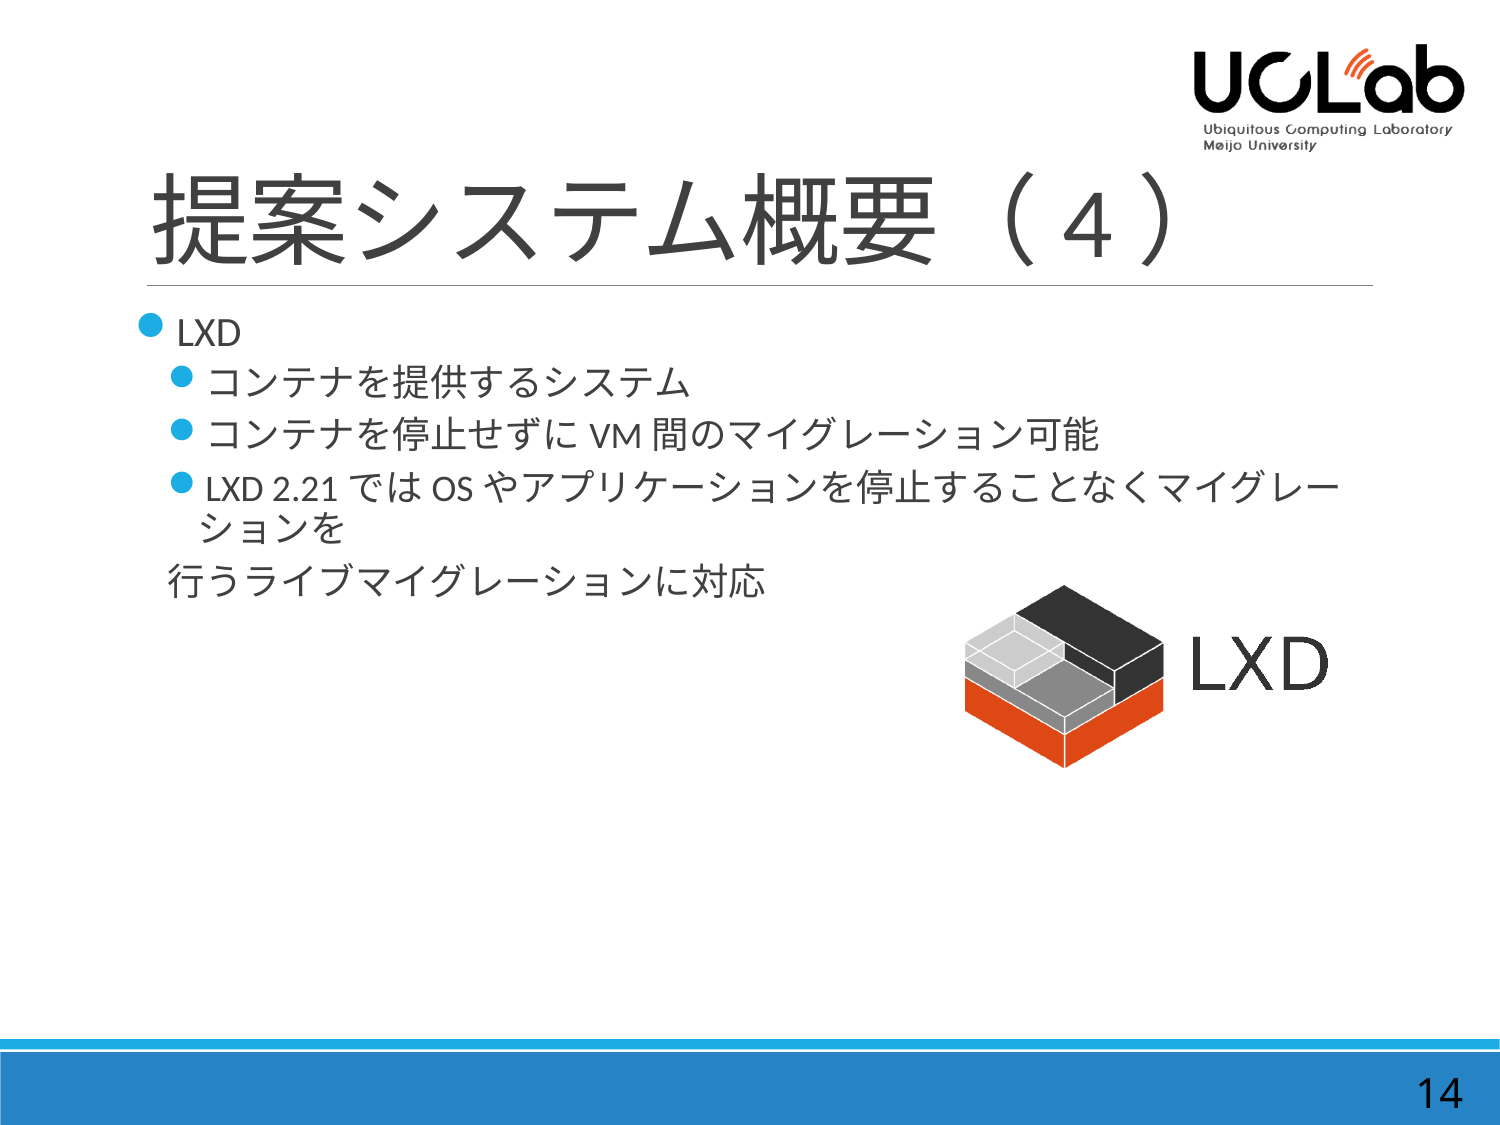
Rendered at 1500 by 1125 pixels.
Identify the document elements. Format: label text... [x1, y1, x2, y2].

list LXD コンテナを提供するシステム コンテナを停止せずにVM間のマイグレーション可能 LXD 2.21ではOSやアプリケーションを停止することなくマイグレーションを 行うライブマイグレーションに対応 [135, 302, 1373, 963]
title 提案システム概要（4） [135, 47, 1373, 285]
slide_number 14 [1400, 1059, 1489, 1120]
picture [1188, 41, 1467, 152]
picture [963, 582, 1373, 770]
